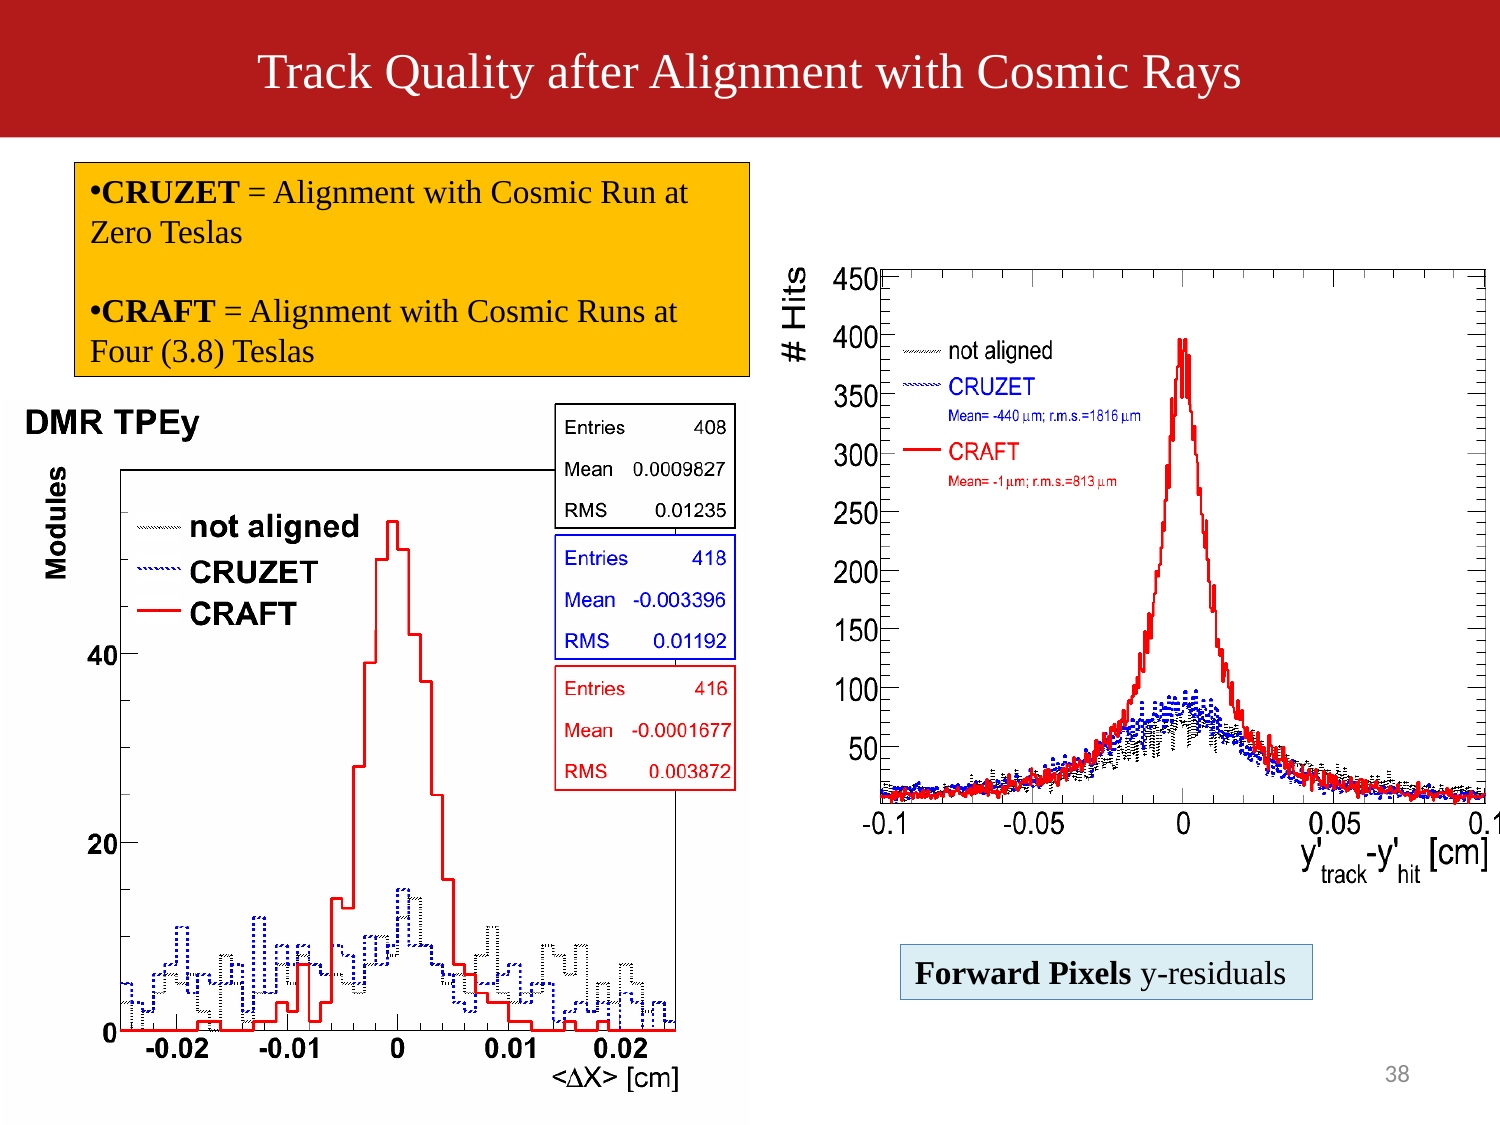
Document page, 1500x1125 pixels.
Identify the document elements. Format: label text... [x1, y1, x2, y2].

text_box Track Quality after Alignment with Cosmic Rays [0, 0, 1500, 139]
text_box Forward Pixels y-residuals [900, 944, 1313, 1000]
picture [762, 237, 1500, 888]
slide_number 38 [1074, 1042, 1425, 1103]
picture [0, 397, 751, 1125]
text_box CRUZET = Alignment with Cosmic Run at Zero Teslas CRAFT = Alignment with Cosmic Runs at Four (3.8) Teslas [74, 162, 750, 377]
